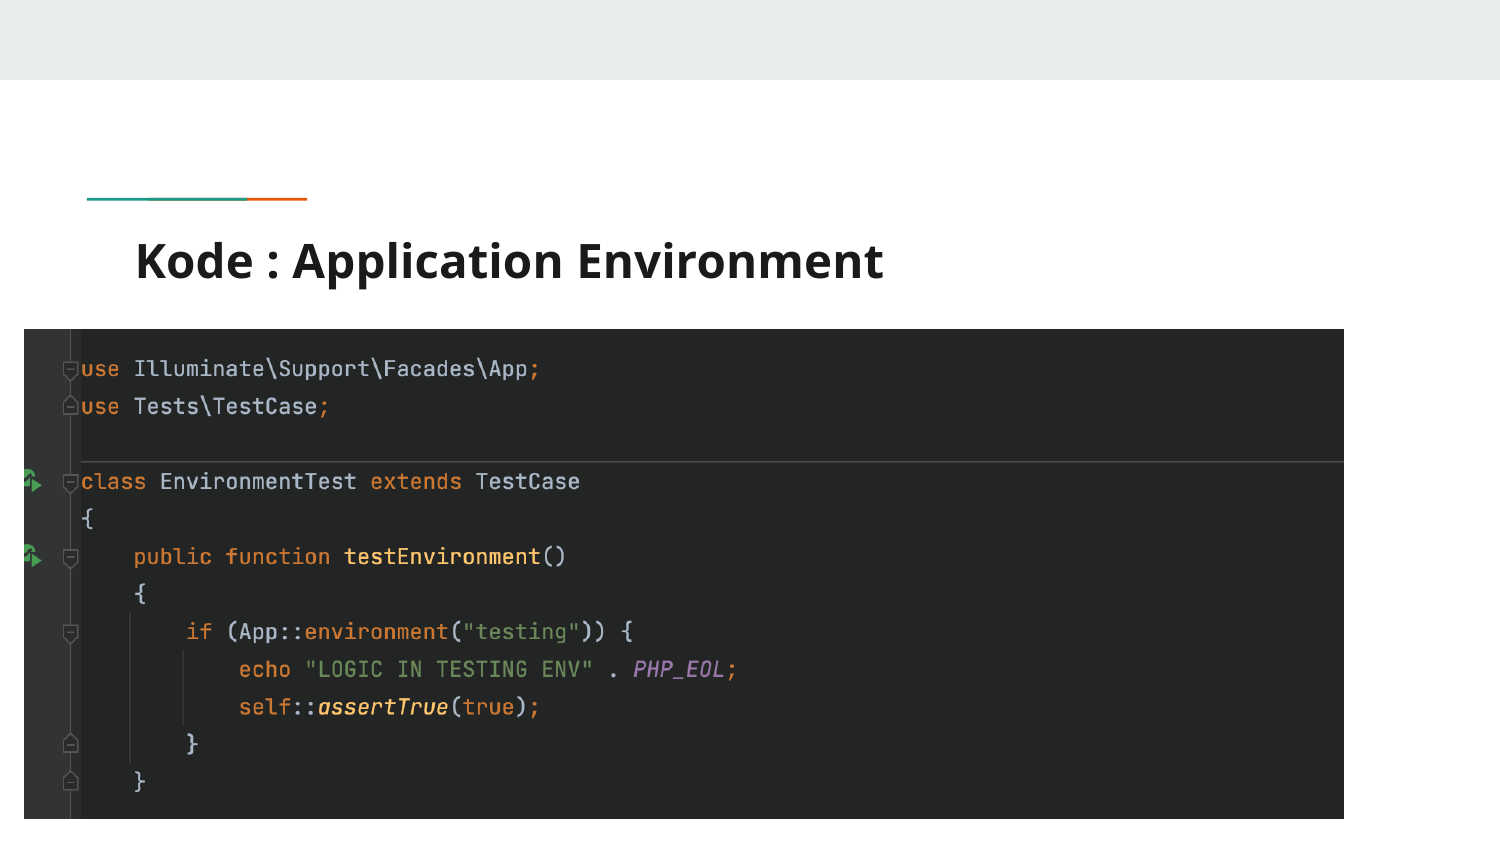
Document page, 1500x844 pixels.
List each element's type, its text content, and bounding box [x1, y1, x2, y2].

title Kode : Application Environment [119, 216, 1381, 305]
picture [24, 328, 1344, 819]
